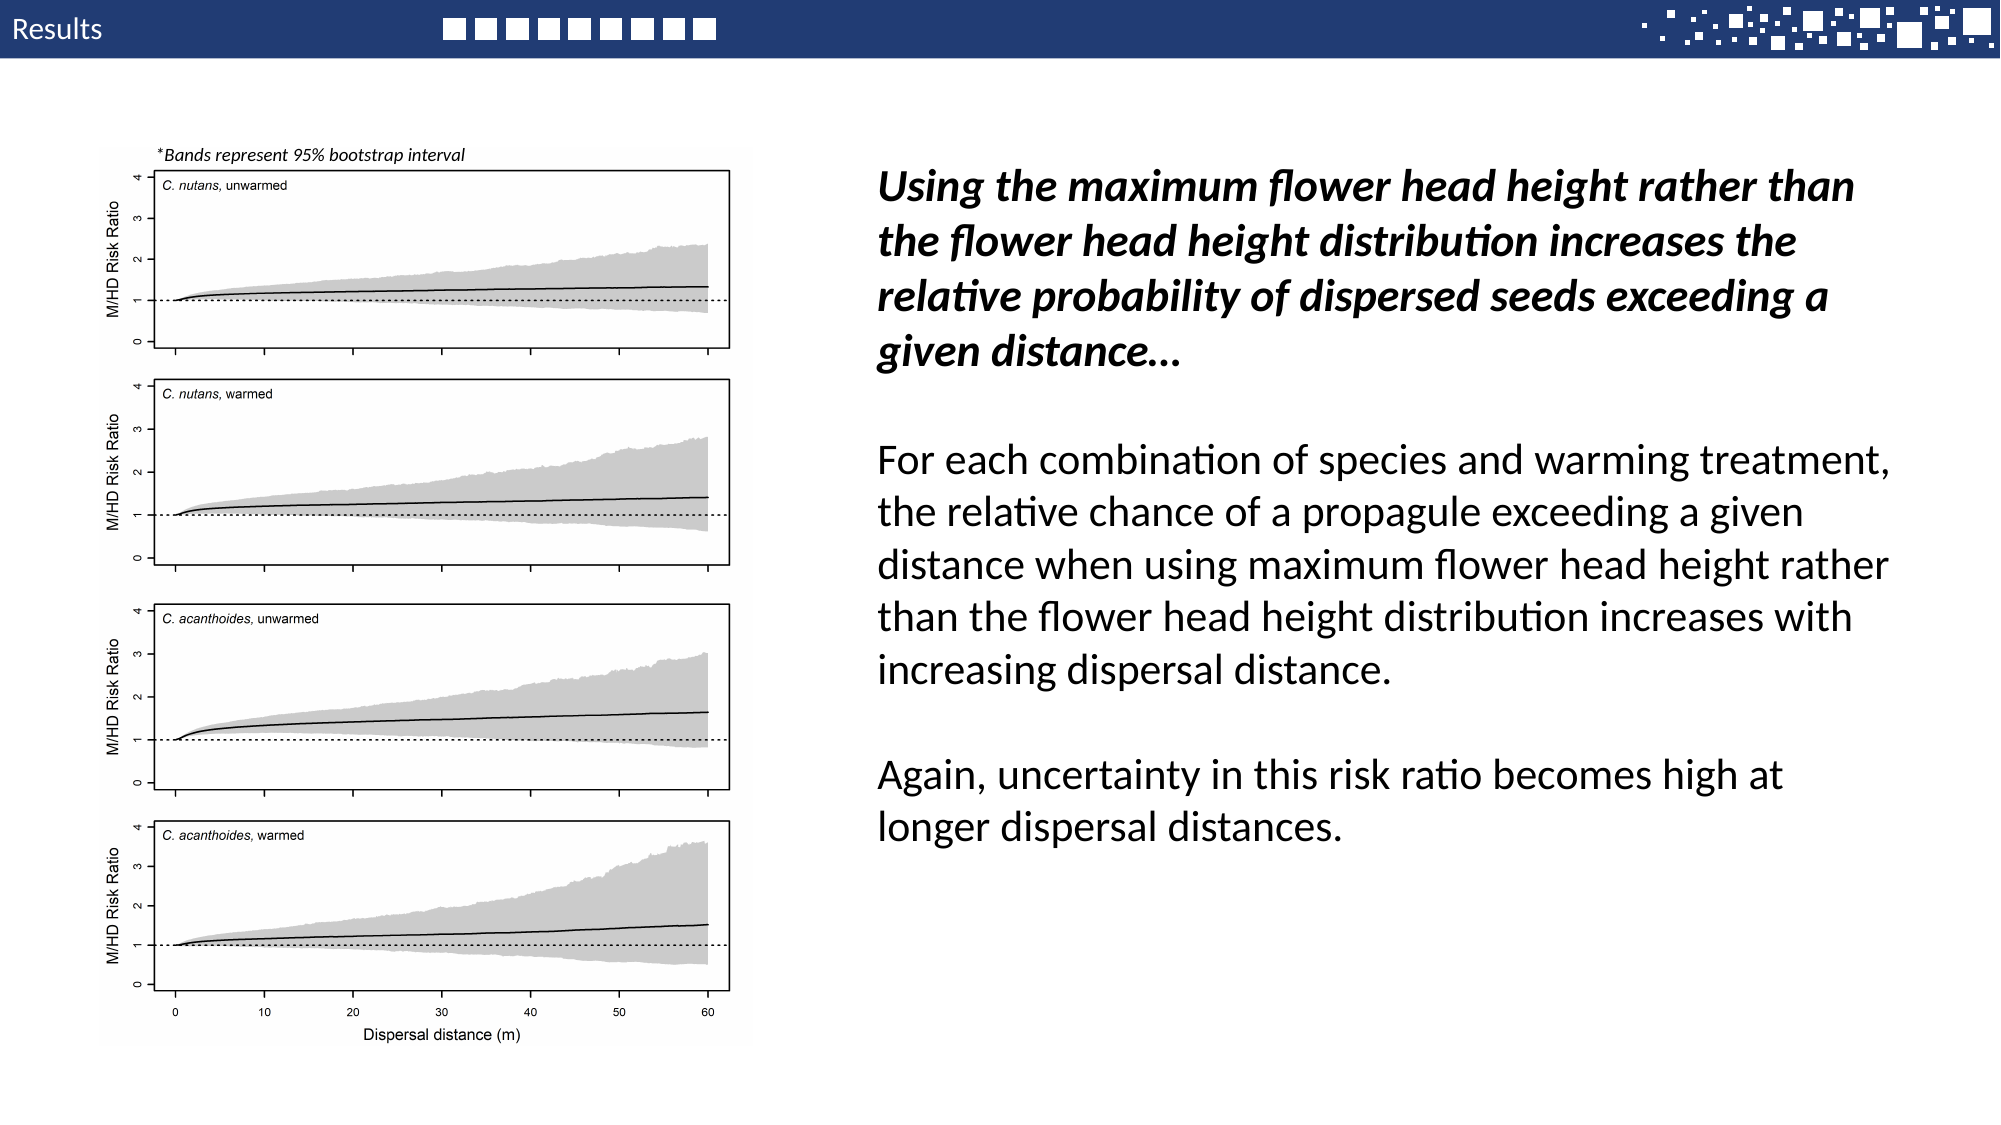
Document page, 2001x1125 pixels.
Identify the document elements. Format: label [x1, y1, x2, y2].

text_box [862, 148, 1921, 859]
text_box [140, 135, 765, 173]
text_box [0, 0, 2000, 59]
picture [99, 147, 753, 1046]
